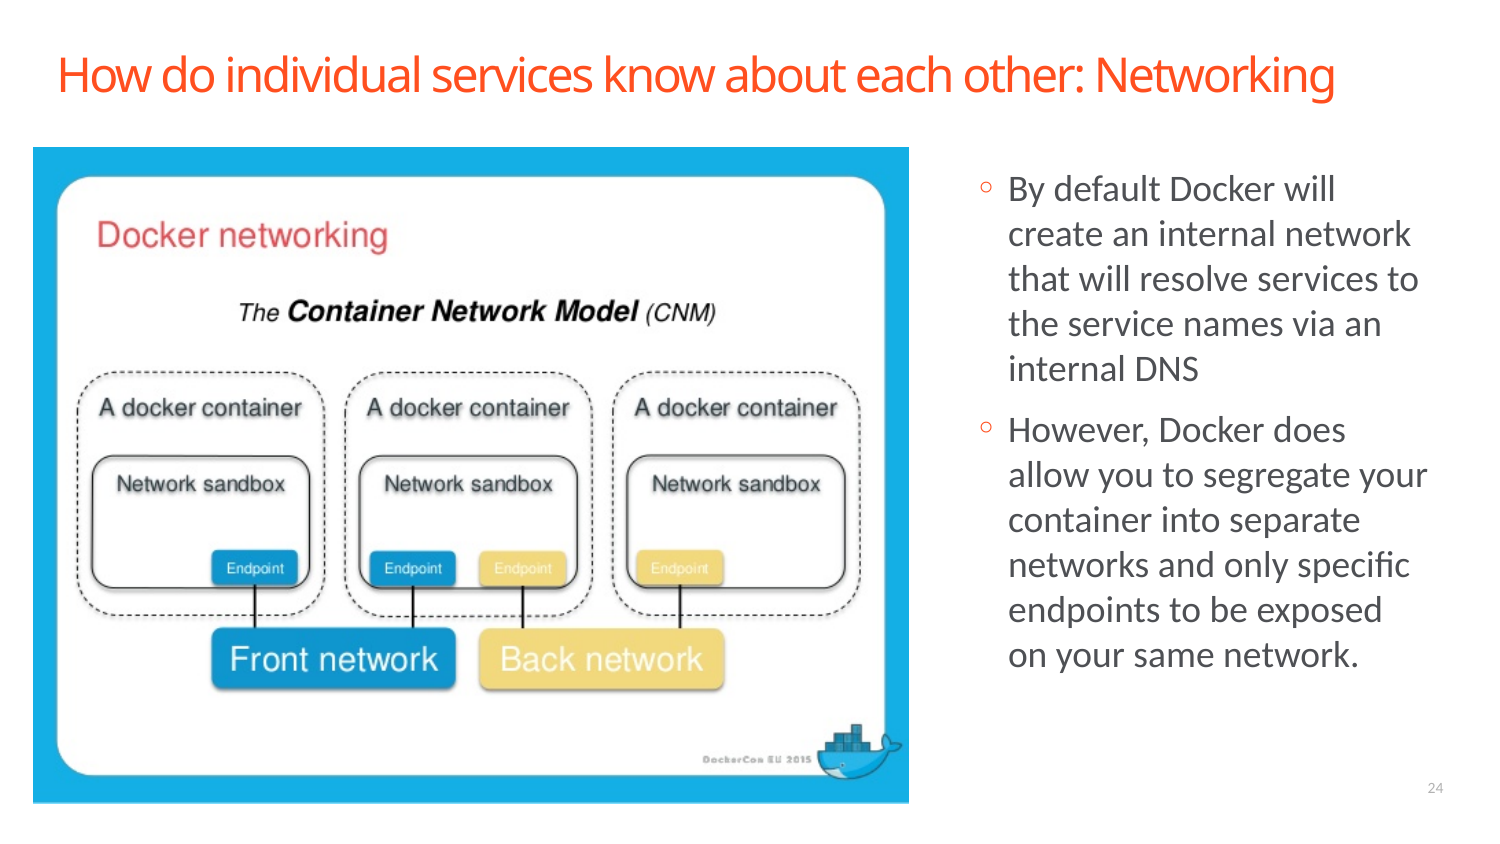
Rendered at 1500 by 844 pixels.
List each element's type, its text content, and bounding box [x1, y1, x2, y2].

text_box By default Docker will create an internal network that will resolve services to the service names via an internal DNS However, Docker does allow you to segregate your container into separate networks and only specific endpoints to be exposed on your same network. [974, 134, 1432, 765]
title How do individual services know about each other: Networking [56, 51, 1444, 148]
picture [33, 147, 909, 804]
slide_number 24 [1130, 764, 1444, 810]
